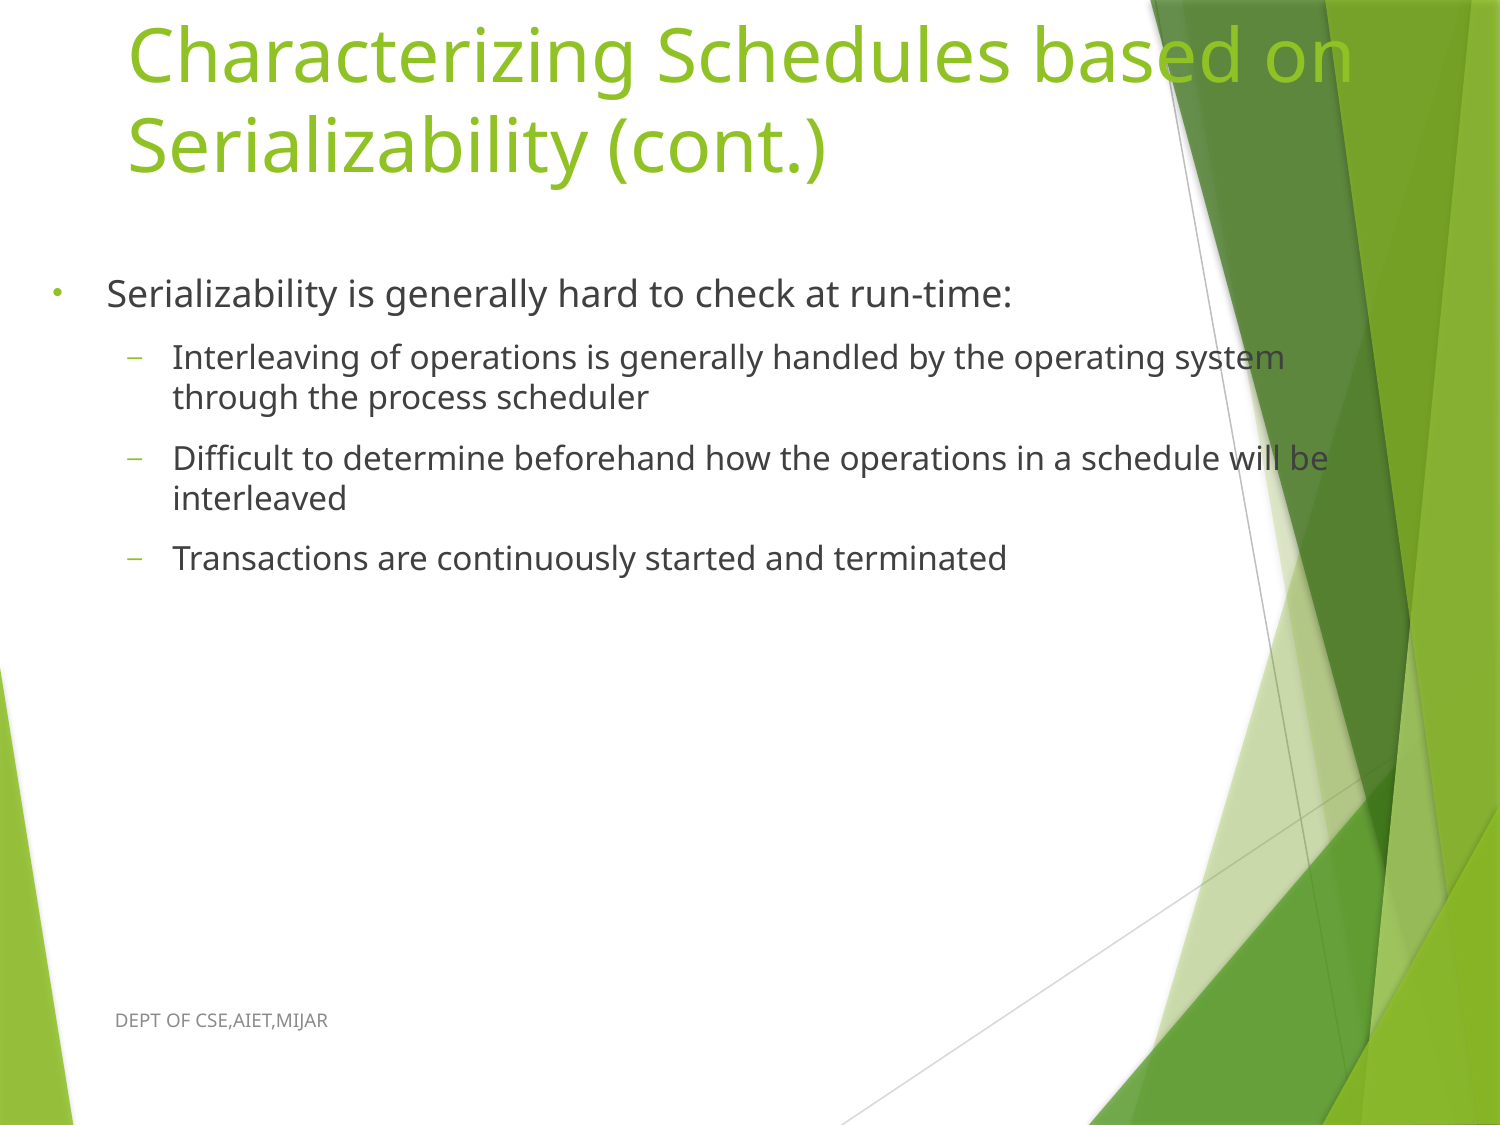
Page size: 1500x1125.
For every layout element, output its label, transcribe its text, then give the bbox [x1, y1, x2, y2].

list Serializability is generally hard to check at run-time: Interleaving of operations is generally handled by the operating system through the process scheduler Difficult to determine beforehand how the operations in a schedule will be interleaved Transactions are continuously started and terminated [37, 262, 1378, 1013]
title Characterizing Schedules based on Serializability (cont.) [112, 0, 1388, 236]
footer DEPT OF CSE,AIET,MIJAR [99, 991, 859, 1051]
